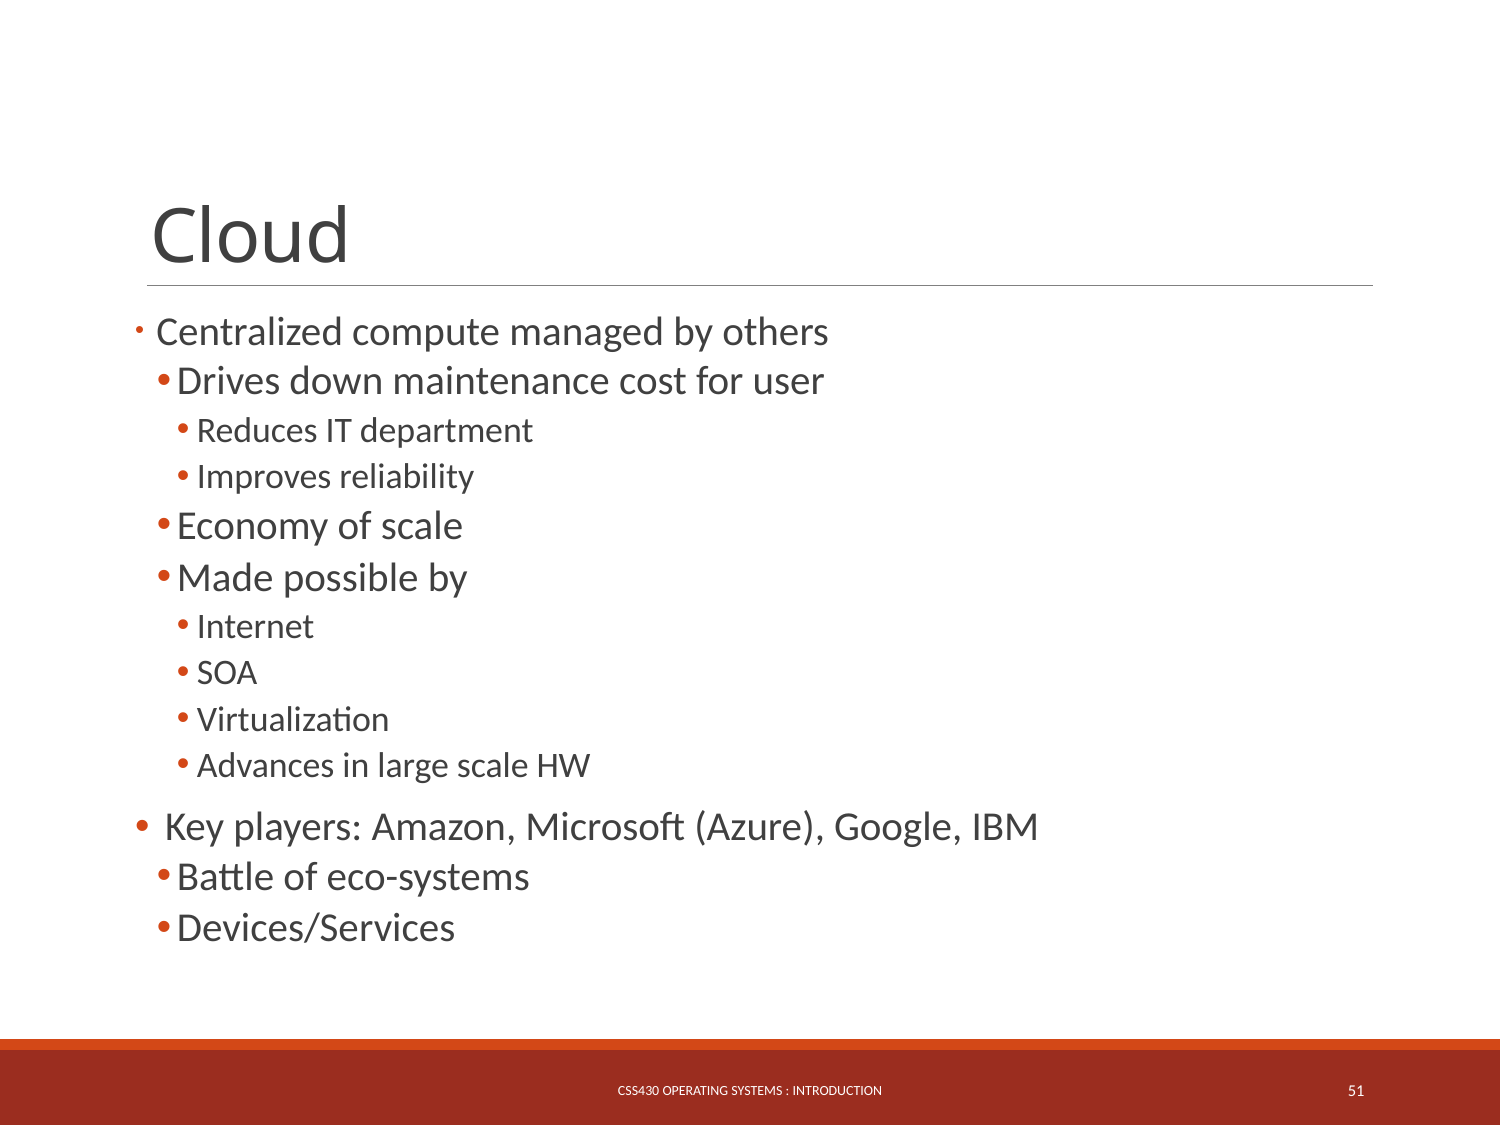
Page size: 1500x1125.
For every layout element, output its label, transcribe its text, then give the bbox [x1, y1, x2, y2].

footer CSS430 Operating Systems : Introduction [453, 1059, 1047, 1120]
slide_number 51 [1218, 1059, 1380, 1120]
list Centralized compute managed by others Drives down maintenance cost for user Reduces IT department Improves reliability Economy of scale Made possible by Internet SOA Virtualization Advances in large scale HW Key players: Amazon, Microsoft (Azure), Google, IBM Battle of eco-systems Devices/Services [135, 302, 1373, 963]
title Cloud [135, 47, 1373, 285]
